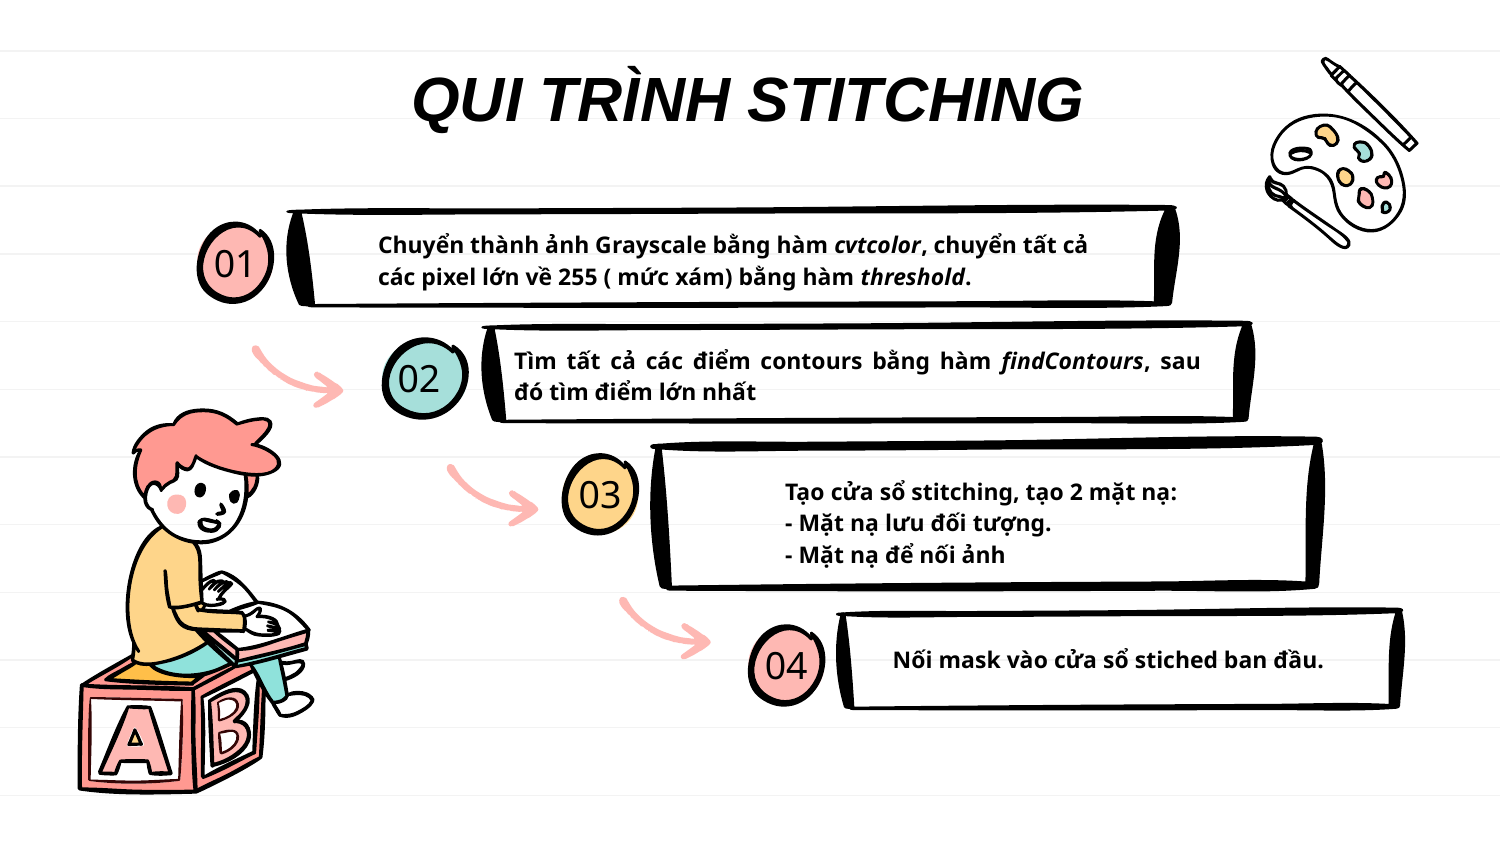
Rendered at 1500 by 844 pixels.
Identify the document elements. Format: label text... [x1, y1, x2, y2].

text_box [737, 607, 1410, 711]
text_box [446, 464, 539, 527]
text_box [1241, 74, 1435, 235]
text_box [251, 345, 344, 408]
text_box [186, 204, 1187, 309]
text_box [551, 435, 1331, 592]
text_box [370, 320, 1261, 424]
title QUI TRÌNH STITCHING [327, 28, 1169, 149]
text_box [166, 481, 237, 531]
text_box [78, 408, 317, 795]
text_box [619, 600, 711, 660]
